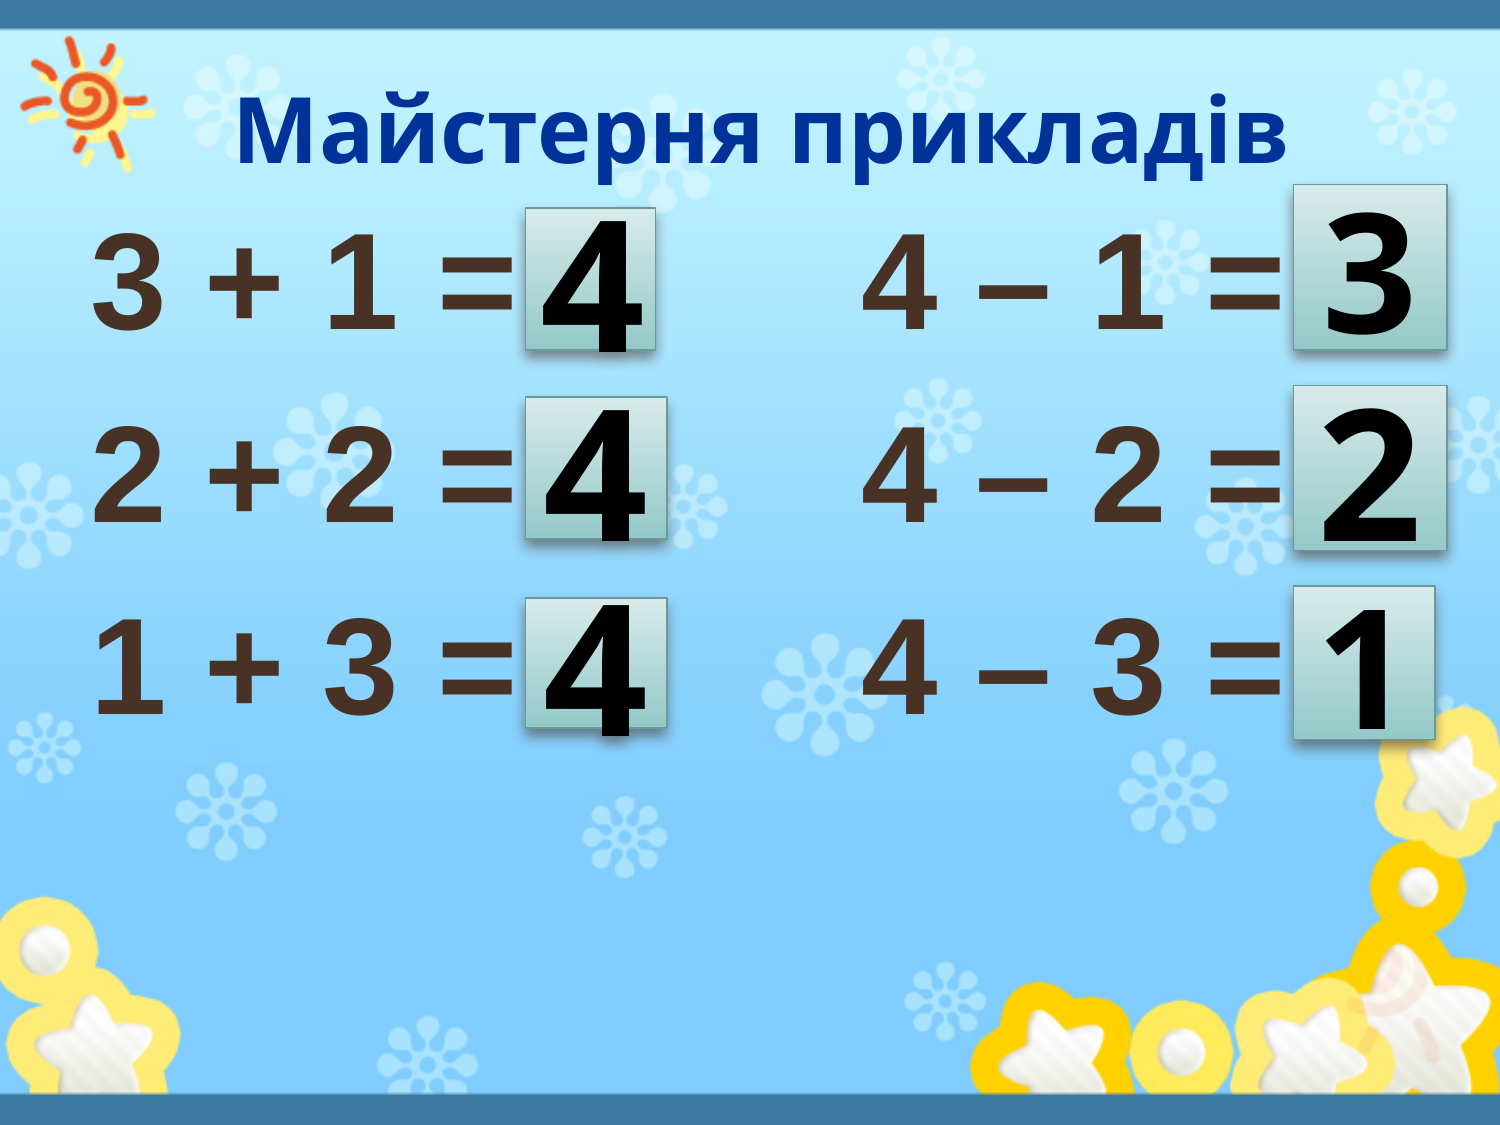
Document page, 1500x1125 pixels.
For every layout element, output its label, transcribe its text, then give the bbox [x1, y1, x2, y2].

list 3 + 1 = 4 – 1 = 2 + 2 = 4 – 2 = 1 + 3 = 4 – 3 = [75, 184, 1425, 1005]
text_box 4 [525, 207, 656, 351]
title Майстерня прикладів [75, 45, 1425, 184]
text_box 3 [1293, 184, 1448, 351]
text_box 4 [525, 396, 668, 540]
text_box 2 [1293, 385, 1448, 551]
text_box 1 [1293, 585, 1436, 740]
picture [0, 0, 1500, 1125]
text_box 4 [525, 597, 668, 729]
